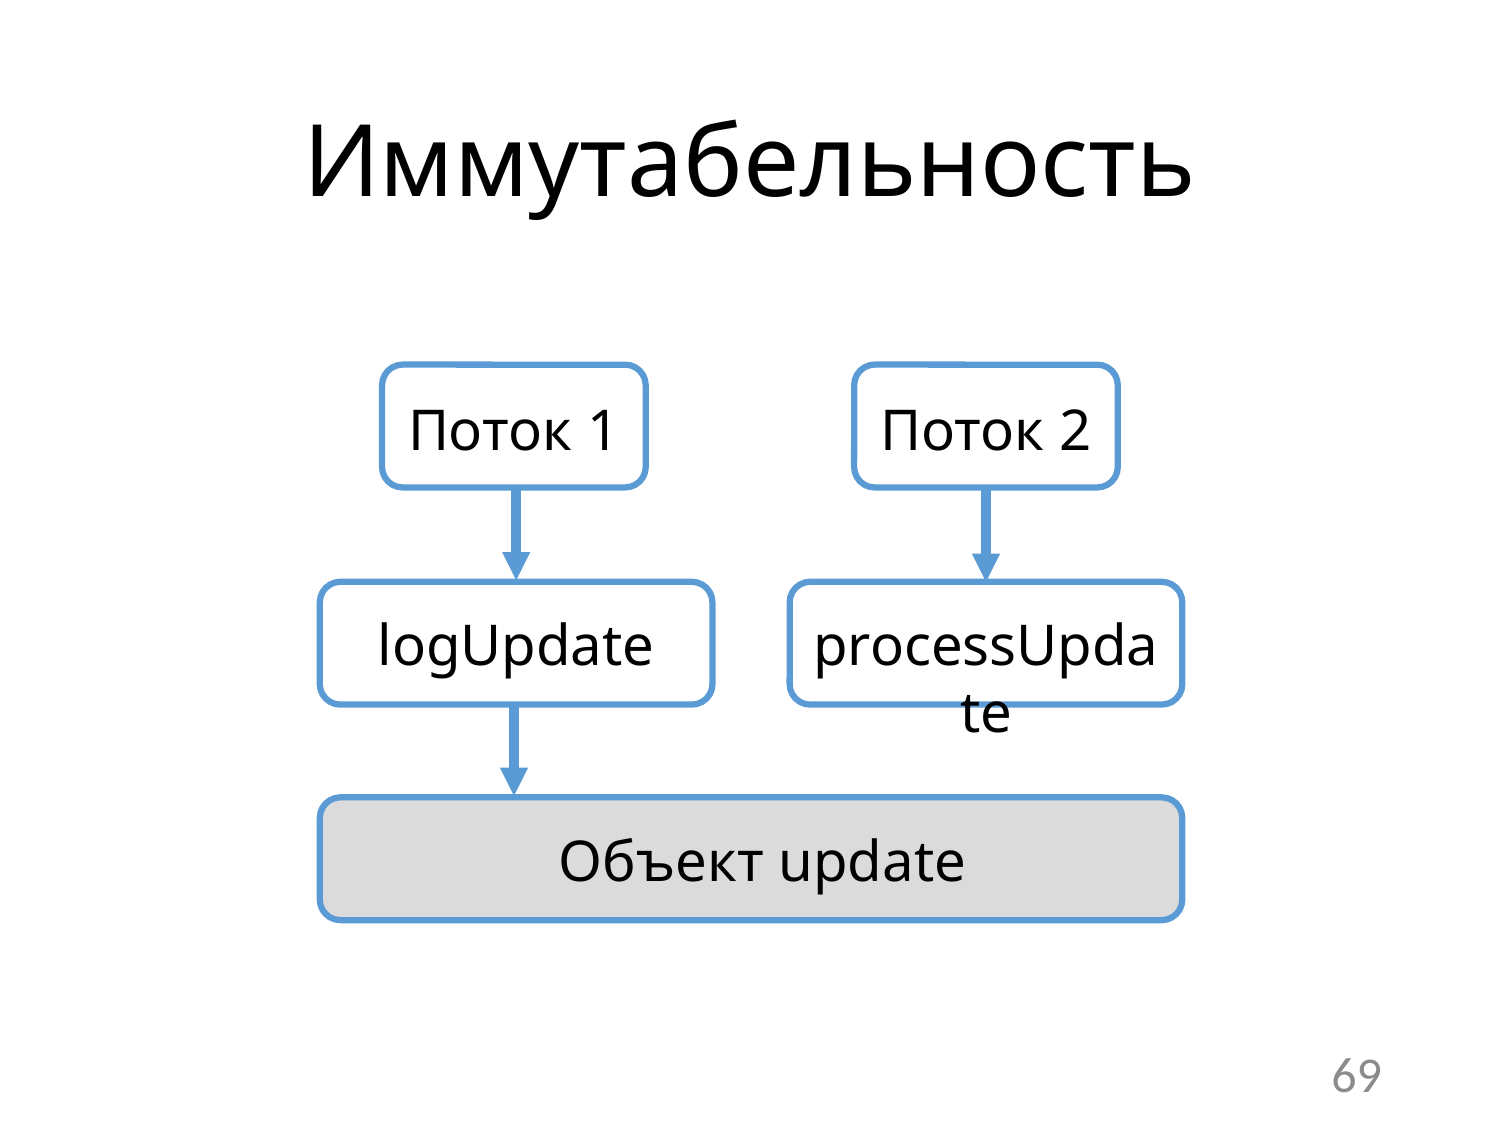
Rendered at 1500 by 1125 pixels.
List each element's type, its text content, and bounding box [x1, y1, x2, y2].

text_box [319, 581, 713, 705]
text_box [319, 797, 1183, 921]
text_box Поток 1 [382, 386, 646, 469]
text_box [789, 581, 1183, 601]
text_box Поток 2 [854, 386, 1118, 469]
text_box Иммутабельность [288, 88, 1212, 224]
text_box [382, 364, 646, 386]
text_box [382, 469, 646, 488]
text_box [854, 469, 1118, 488]
text_box Объект update [382, 817, 1143, 901]
text_box processUpdate [789, 601, 1183, 752]
slide_number 69 [1059, 1042, 1397, 1103]
text_box [854, 364, 1118, 386]
